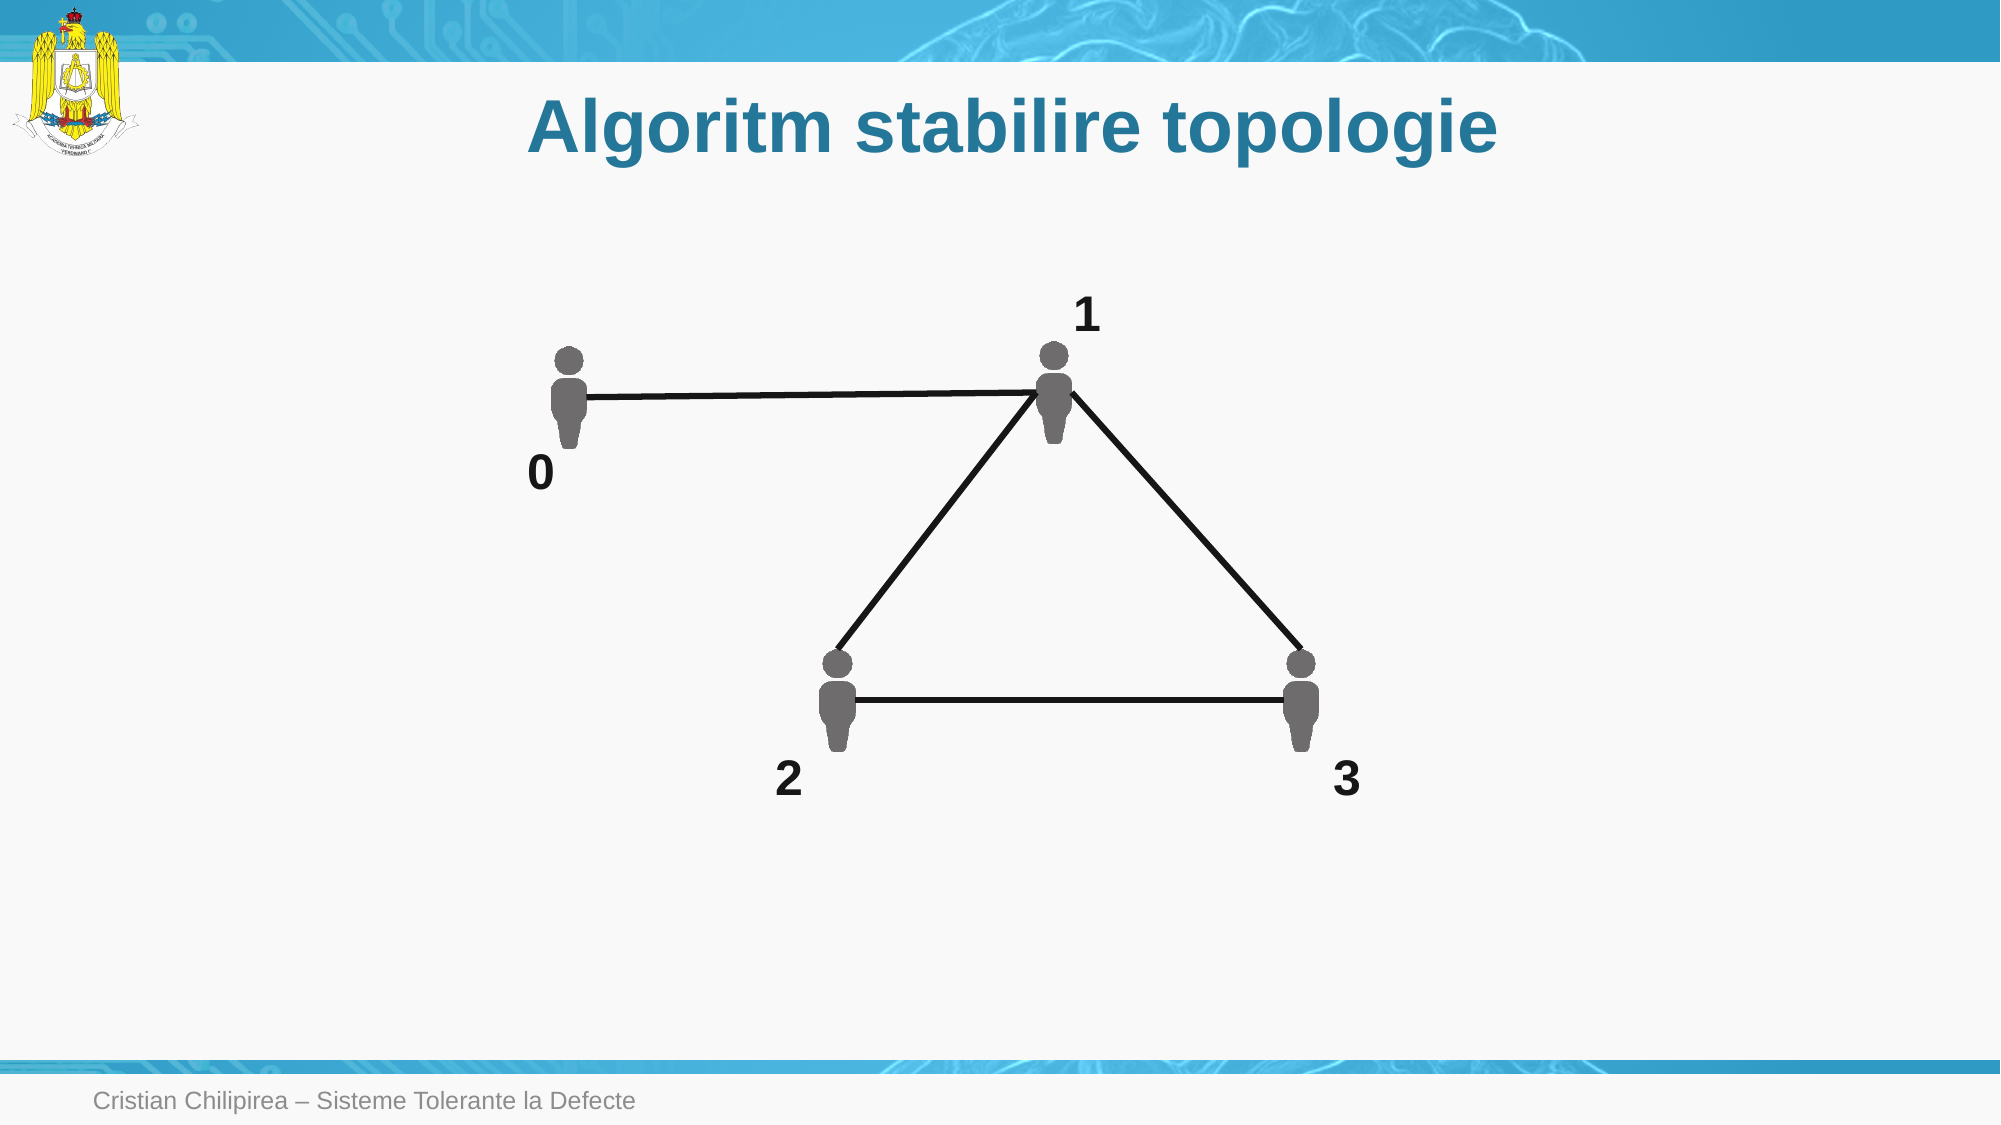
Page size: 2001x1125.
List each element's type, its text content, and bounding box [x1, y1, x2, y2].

picture [819, 649, 856, 752]
picture [1036, 341, 1072, 444]
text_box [586, 392, 837, 398]
text_box 3 [1319, 738, 1377, 813]
text_box 2 [760, 738, 818, 813]
picture [0, 0, 2000, 156]
picture [0, 1060, 2000, 1074]
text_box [837, 392, 1037, 650]
footer Cristian Chilipirea – Sisteme Tolerante la Defecte [77, 1073, 1338, 1125]
picture [551, 346, 587, 449]
text_box 0 [513, 432, 571, 508]
title Algoritm stabilire topologie [150, 76, 1876, 180]
text_box 1 [1059, 273, 1117, 349]
picture [1283, 649, 1319, 752]
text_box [1071, 392, 1302, 650]
